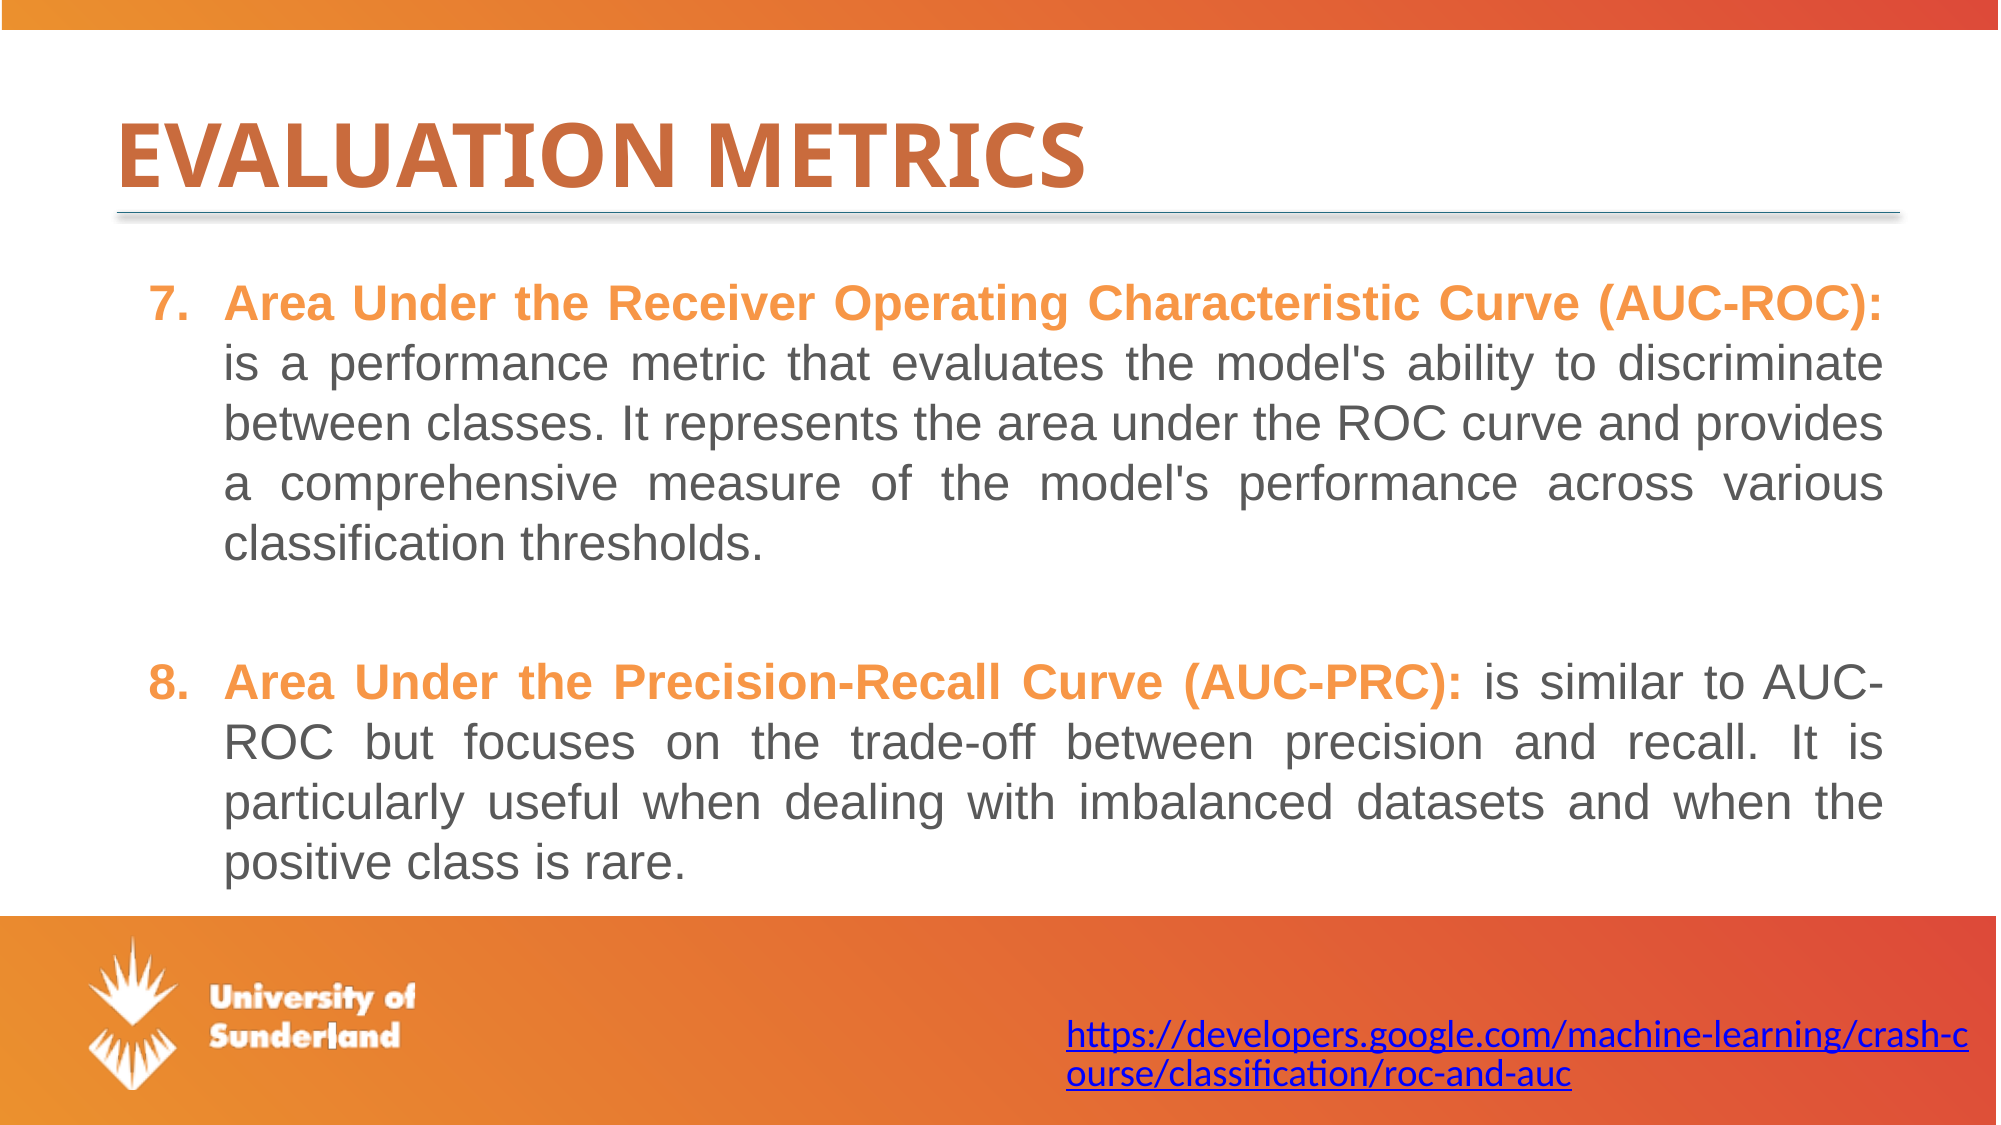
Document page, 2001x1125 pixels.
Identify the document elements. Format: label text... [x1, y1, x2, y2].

text_box https://developers.google.com/machine-learning/crash-course/classification/roc-and-auc [1051, 1001, 1984, 1063]
title Evaluation Metrics [98, 128, 1901, 214]
list Area Under the Receiver Operating Characteristic Curve (AUC-ROC): is a performance metric that evaluates the model's ability to discriminate between classes. It represents the area under the ROC curve and provides a comprehensive measure of the model's performance across various classification thresholds. Area Under the Precision-Recall Curve (AUC-PRC): is similar to AUC-ROC but focuses on the trade-off between precision and recall. It is particularly useful when dealing with imbalanced datasets and when the positive class is rare. [133, 262, 1900, 909]
